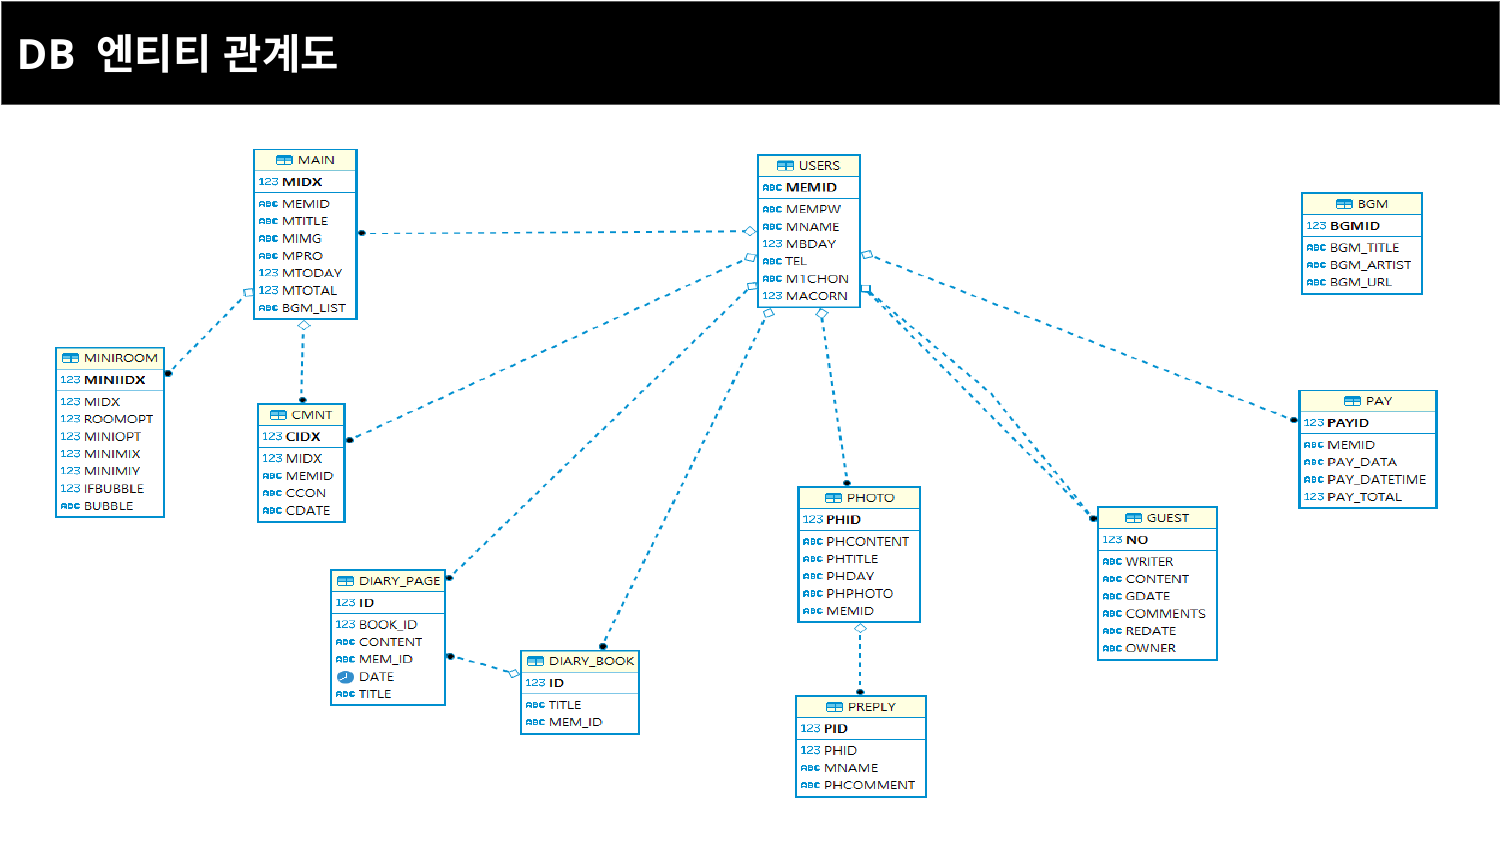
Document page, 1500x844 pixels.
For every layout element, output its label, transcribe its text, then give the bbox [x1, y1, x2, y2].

text_box DB 엔티티 관계도 [1, 1, 1500, 105]
picture [24, 129, 1478, 819]
